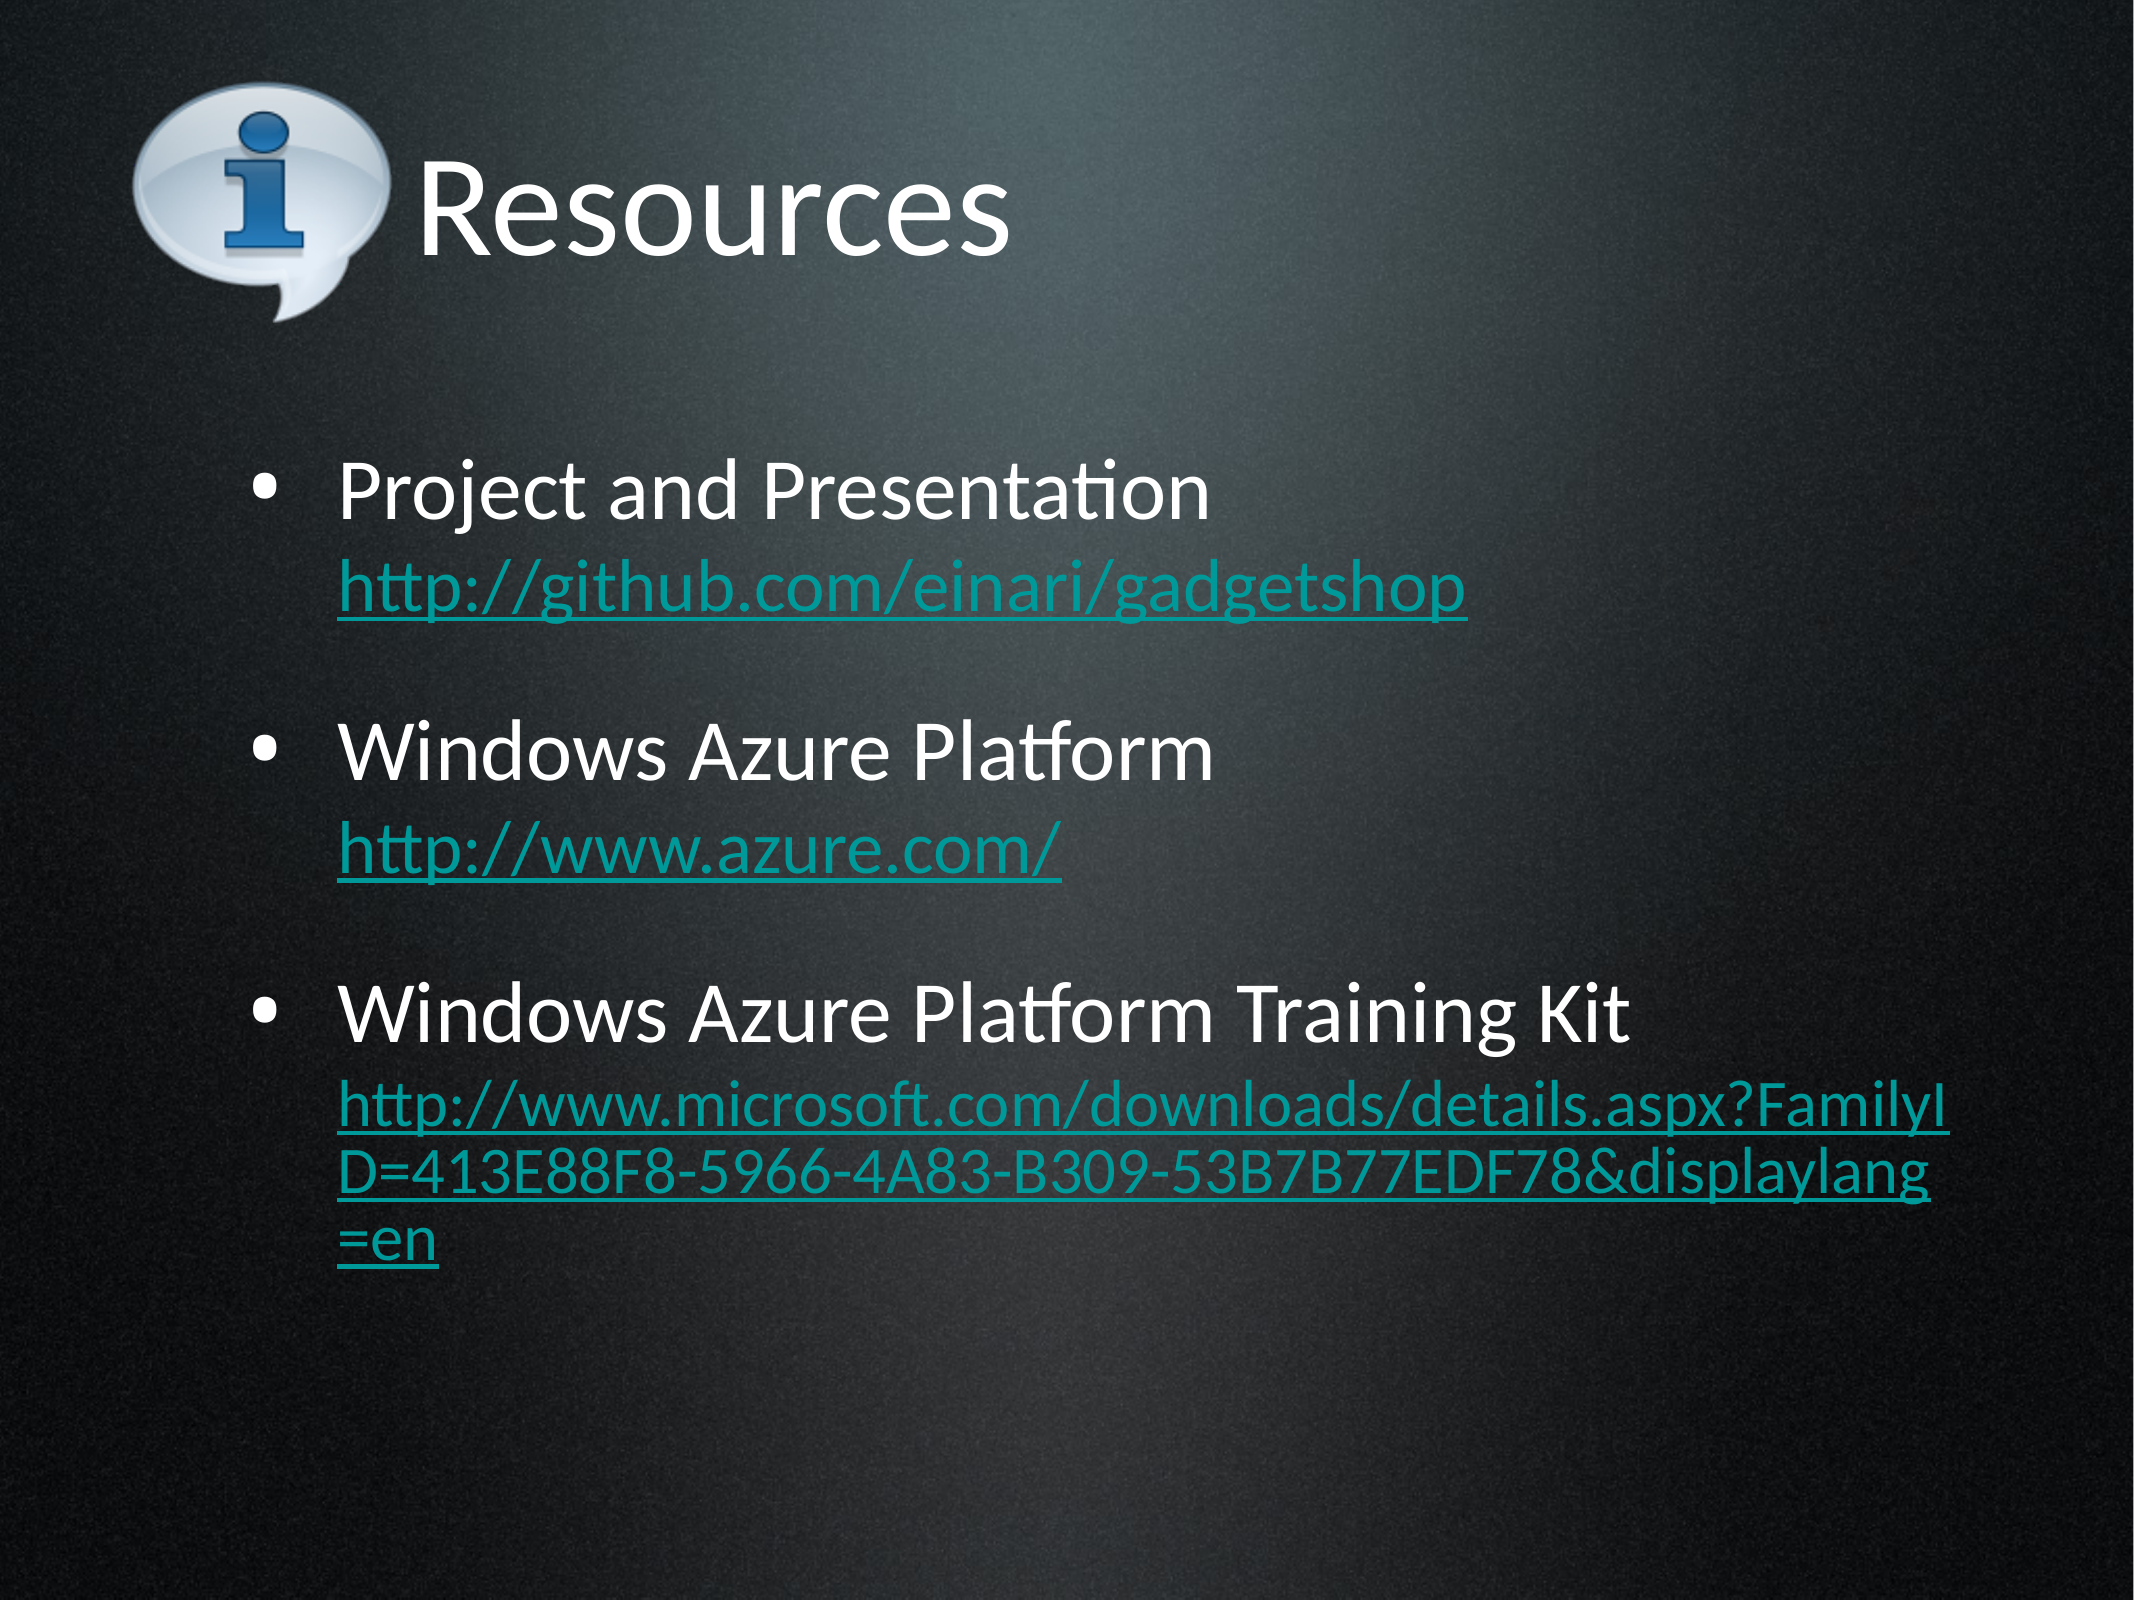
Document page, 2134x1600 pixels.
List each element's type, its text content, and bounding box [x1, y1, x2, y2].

picture [0, 0, 2134, 1600]
title Resources [405, 24, 1957, 370]
list Project and Presentation http://github.com/einari/gadgetshop Windows Azure Platform http://www.azure.com/ Windows Azure Platform Training Kit http://www.microsoft.com/downloads/details.aspx?FamilyID=413E88F8-5966-4A83-B309-53B7B77EDF78&displaylang=en [180, 456, 1961, 1367]
